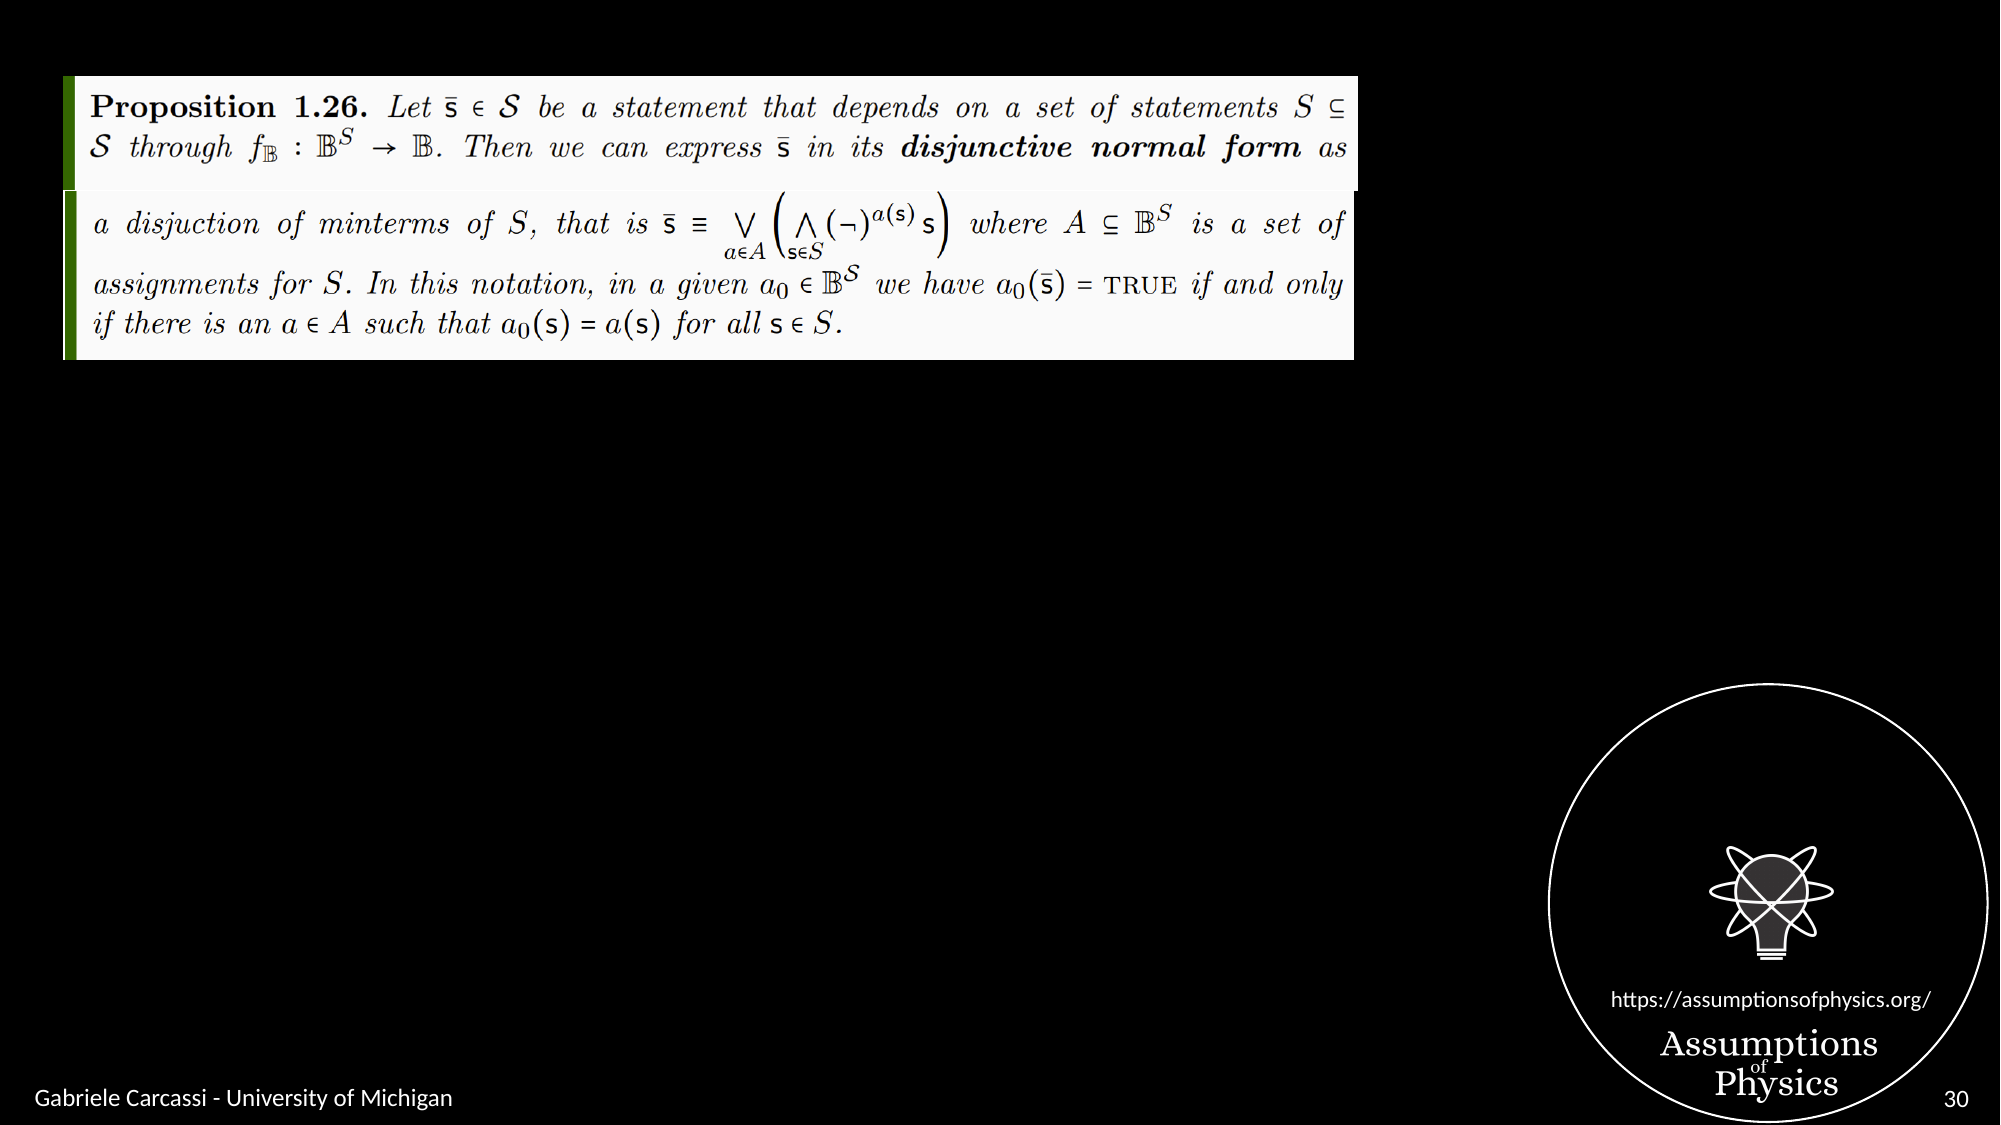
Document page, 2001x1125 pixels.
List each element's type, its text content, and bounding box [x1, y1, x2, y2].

picture [1709, 846, 1834, 960]
picture [63, 76, 1358, 360]
slide_number 30 [1893, 1078, 1985, 1116]
footer Gabriele Carcassi - University of Michigan [19, 1077, 999, 1116]
picture [1660, 1029, 1877, 1103]
